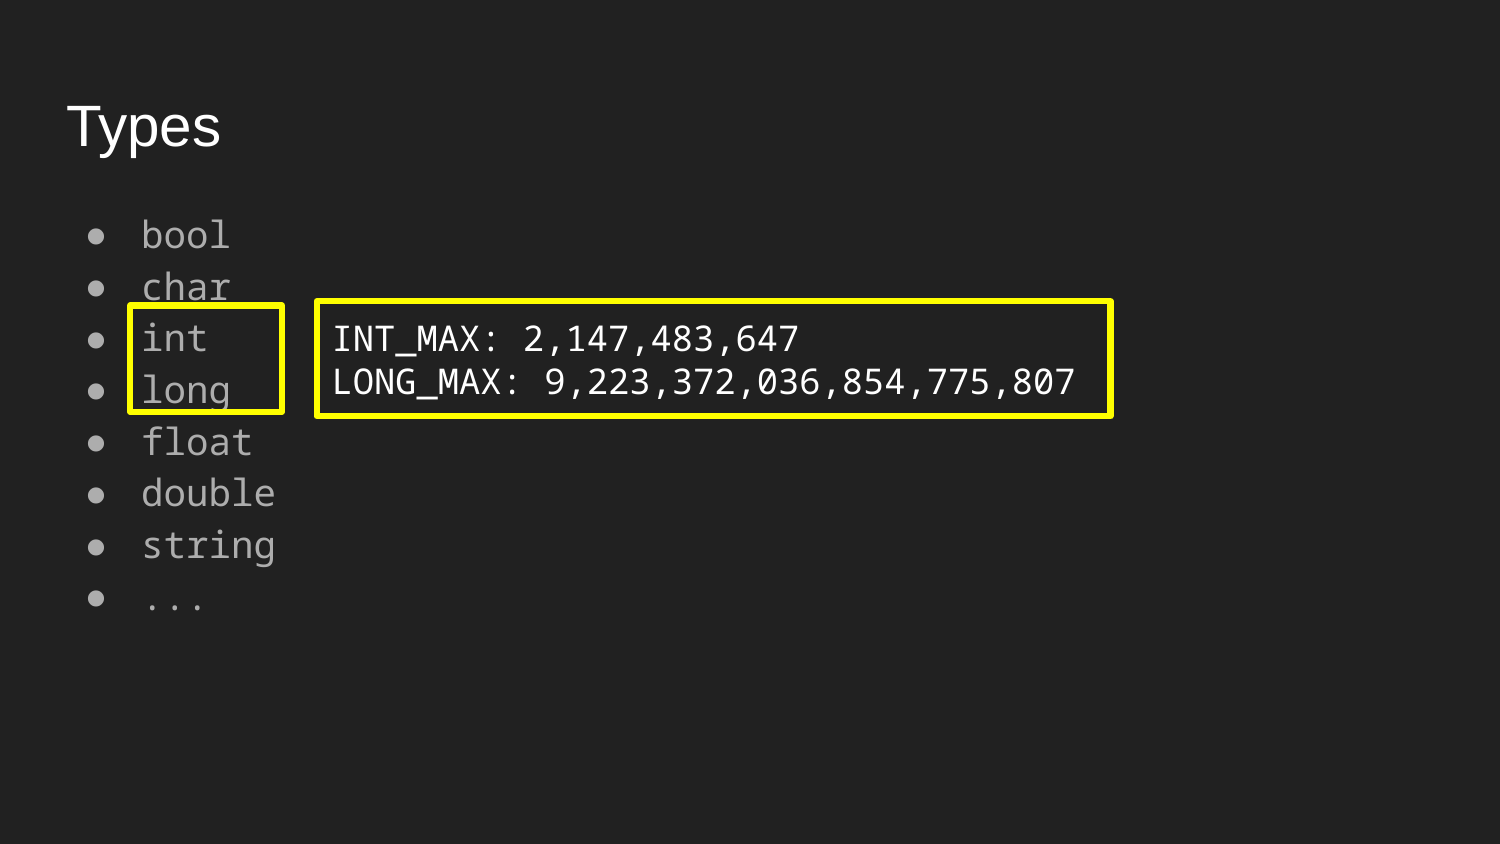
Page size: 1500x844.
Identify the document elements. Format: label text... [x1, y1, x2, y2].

list bool char int long float double string ... [51, 189, 1449, 750]
title Types [51, 72, 1449, 167]
text_box [130, 305, 282, 412]
text_box INT_MAX: 2,147,483,647 LONG_MAX: 9,223,372,036,854,775,807 [316, 301, 1111, 417]
